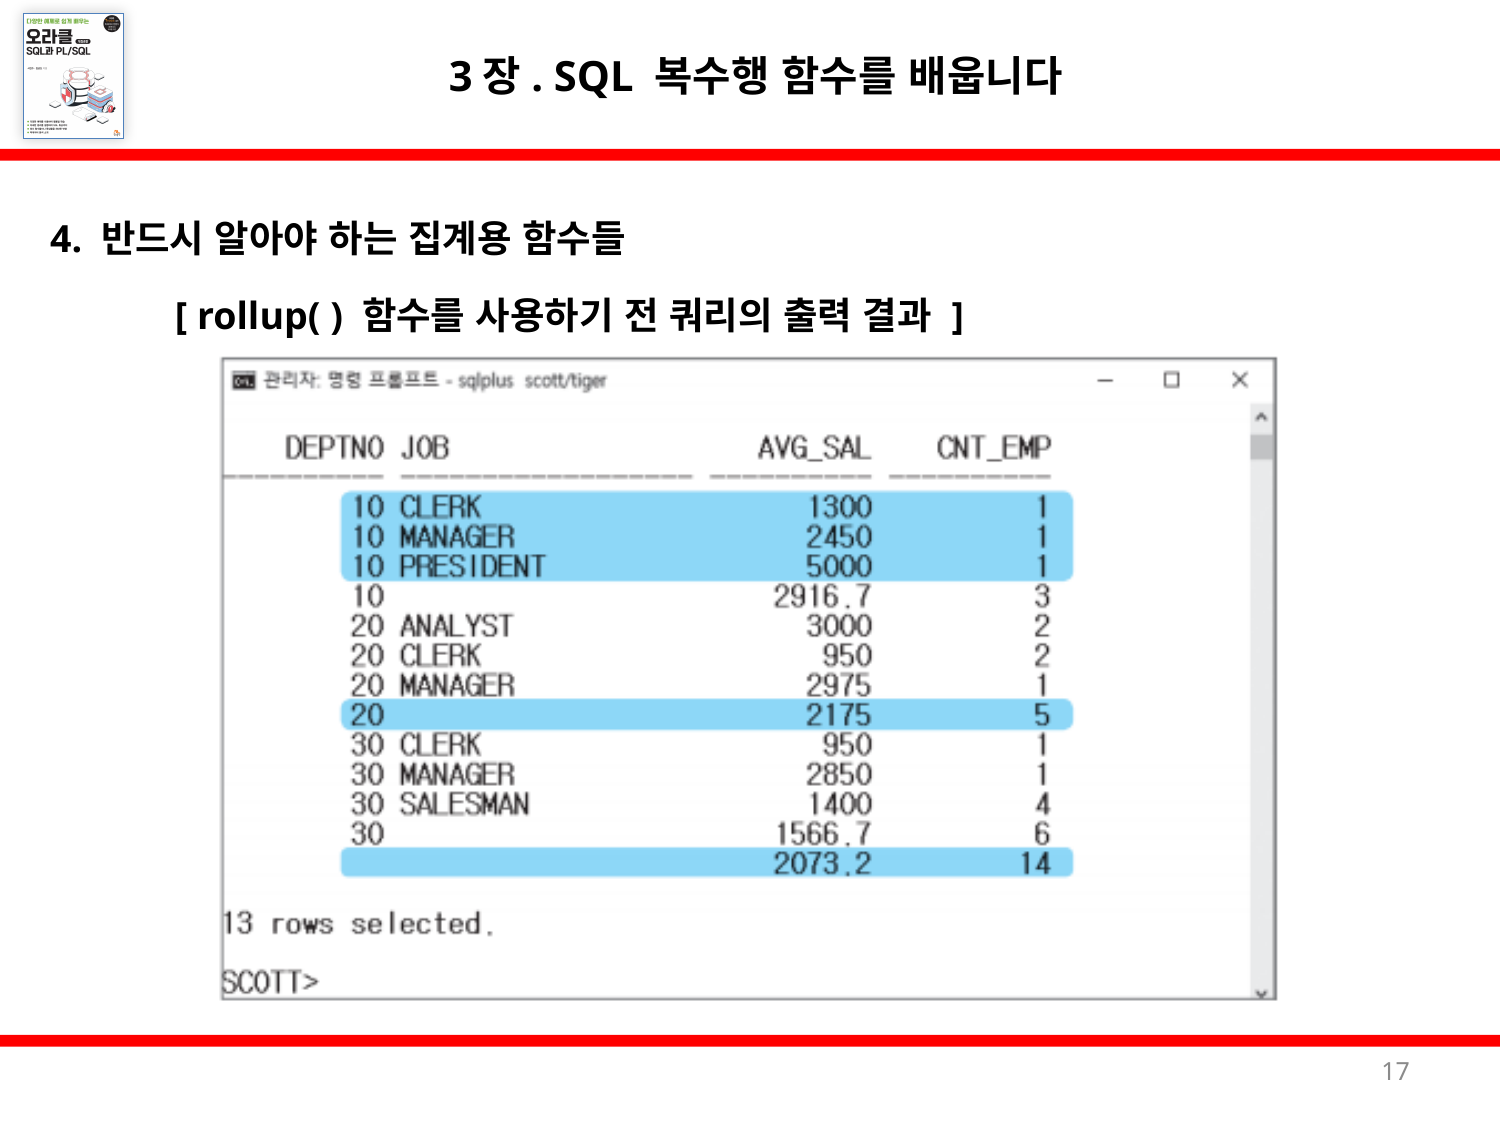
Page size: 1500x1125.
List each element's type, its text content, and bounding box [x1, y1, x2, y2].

text_box 4. 반드시 알아야 하는 집계용 함수들 [33, 182, 1012, 293]
text_box 3장. SQL 복수행 함수를 배웁니다 [252, 0, 1260, 151]
picture [23, 13, 125, 140]
text_box [0, 1033, 1500, 1049]
text_box [0, 147, 1500, 163]
text_box [ rollup( ) 함수를 사용하기 전 쿼리의 출력 결과 ] [75, 277, 1054, 352]
slide_number 17 [1074, 1042, 1425, 1103]
picture [218, 349, 1282, 1013]
